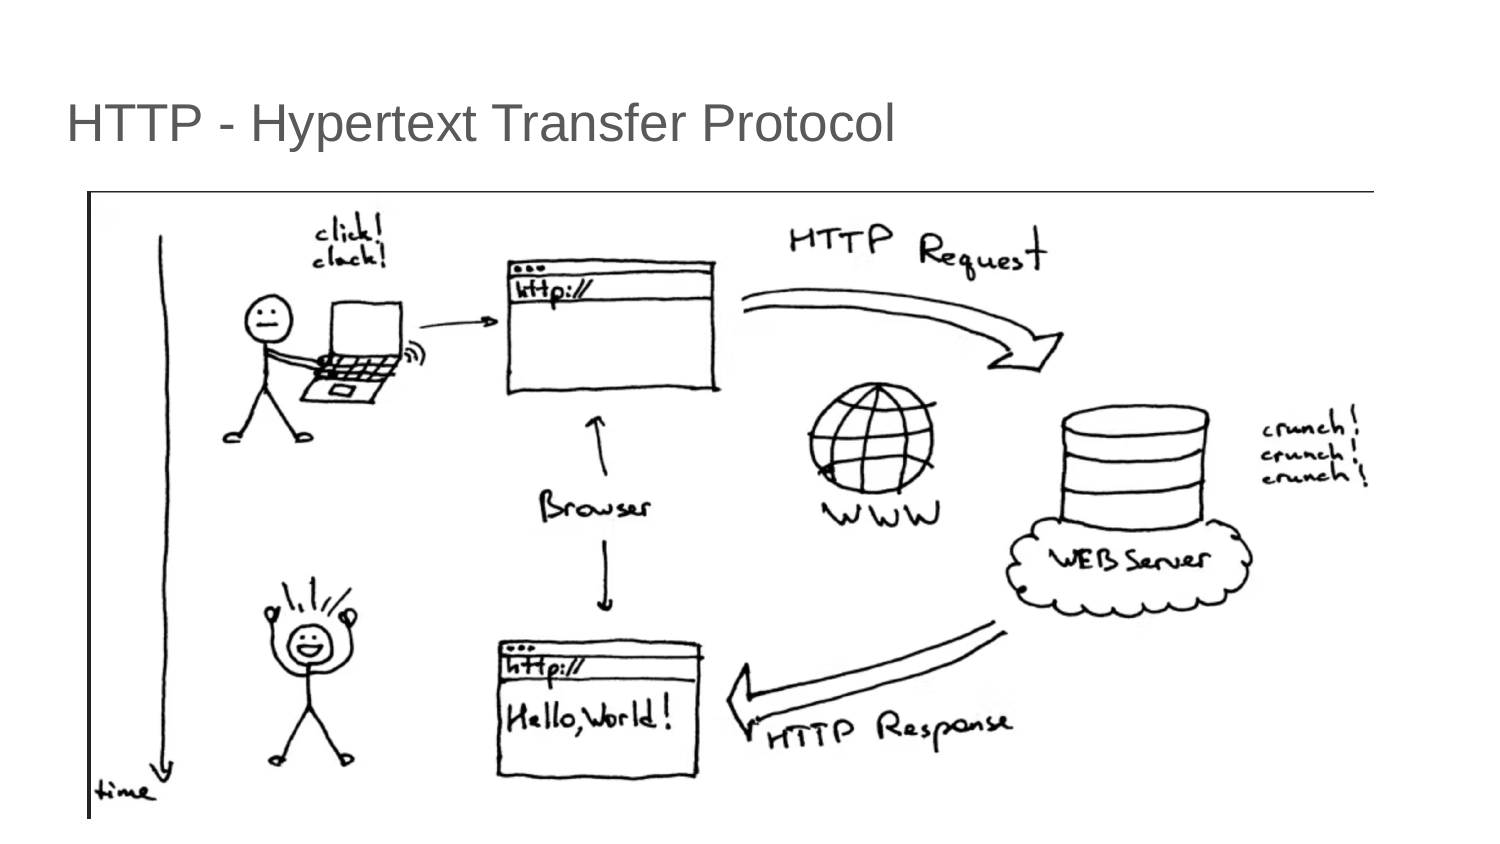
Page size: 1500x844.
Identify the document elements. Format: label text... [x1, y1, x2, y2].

picture [87, 191, 1375, 819]
title HTTP - Hypertext Transfer Protocol [51, 72, 1449, 167]
